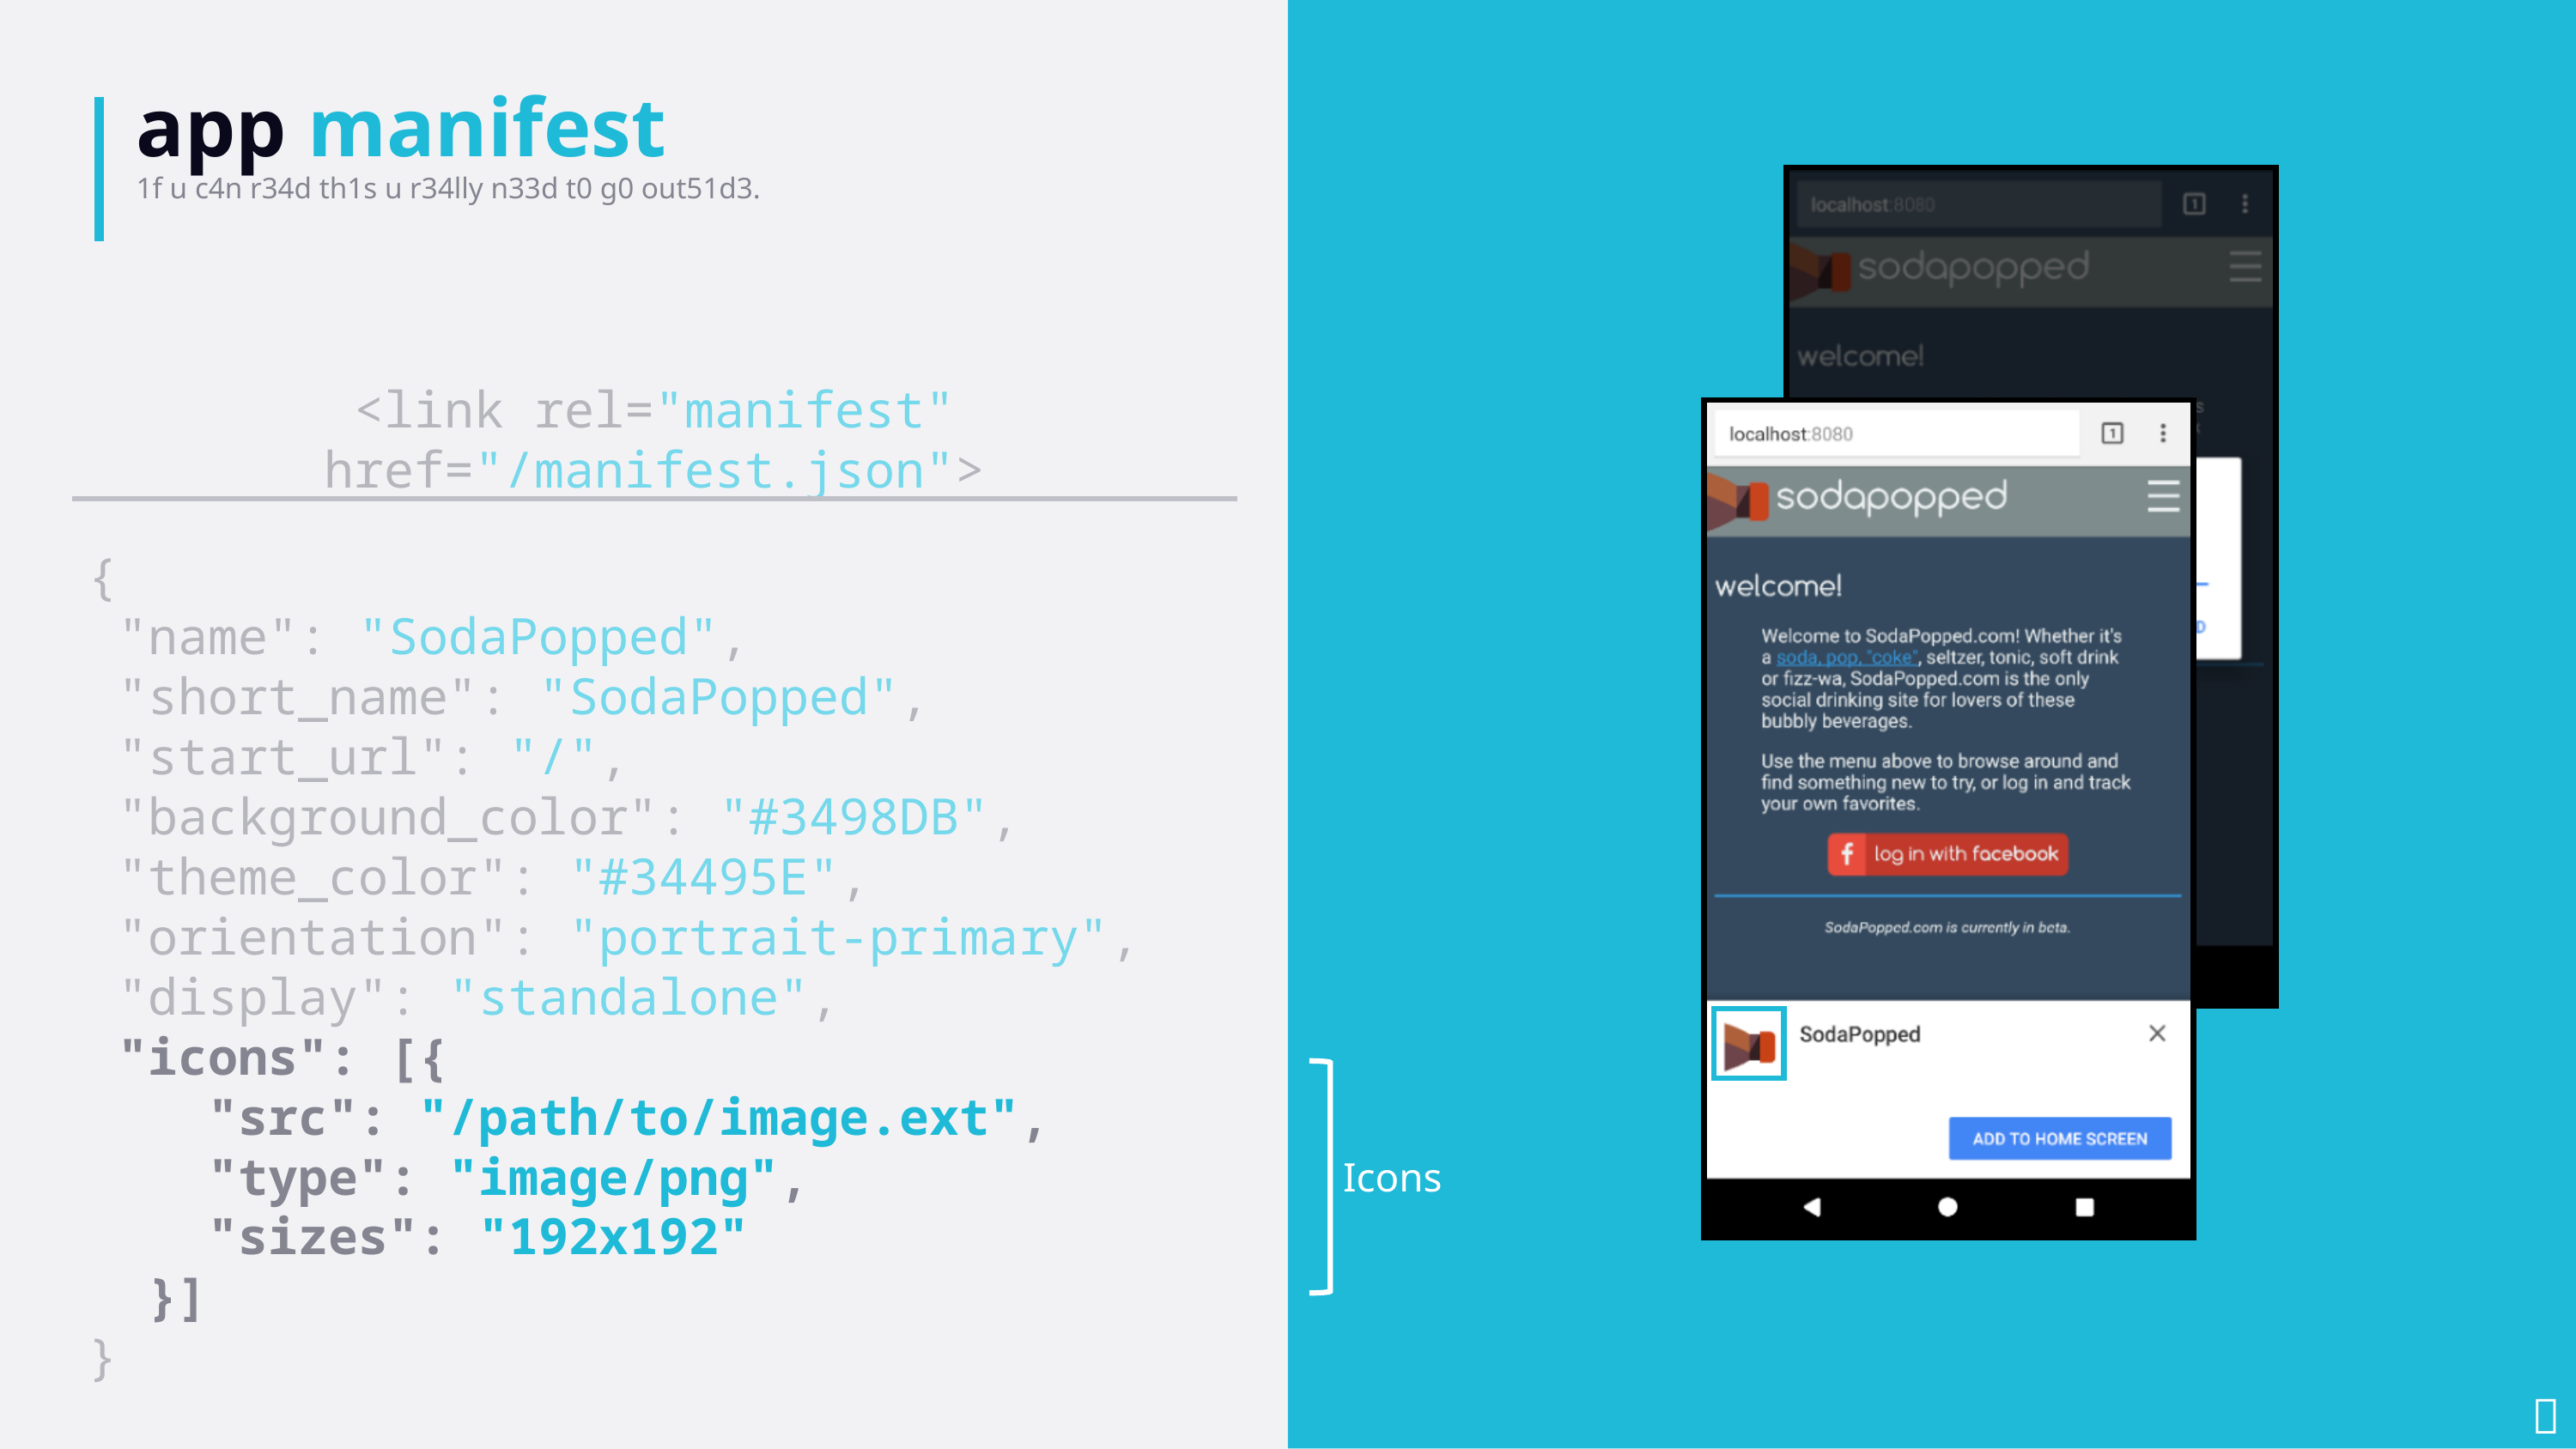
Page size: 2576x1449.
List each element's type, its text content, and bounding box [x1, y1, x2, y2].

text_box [1309, 1060, 1639, 1294]
text_box <link rel="manifest" href="/manifest.json"> [48, 371, 1261, 505]
text_box  [2304, 1379, 2573, 1449]
picture [1706, 170, 2274, 1236]
text_box { "name": "SodaPopped", "short_name": "SodaPopped", "start_url": "/", "background_color": "#3498DB", "theme_color": "#34495E", "orientation": "portrait-primary", "display": "standalone", "icons": [{ "src": "/path/to/image.ext", "type": "image/png", "sizes": "192x192" }] } [75, 537, 1288, 1391]
text_box app manifest 1f u c4n r34d th1s u r34lly n33d t0 g0 out51d3. [123, 80, 891, 211]
text_box [1287, 0, 2576, 1449]
